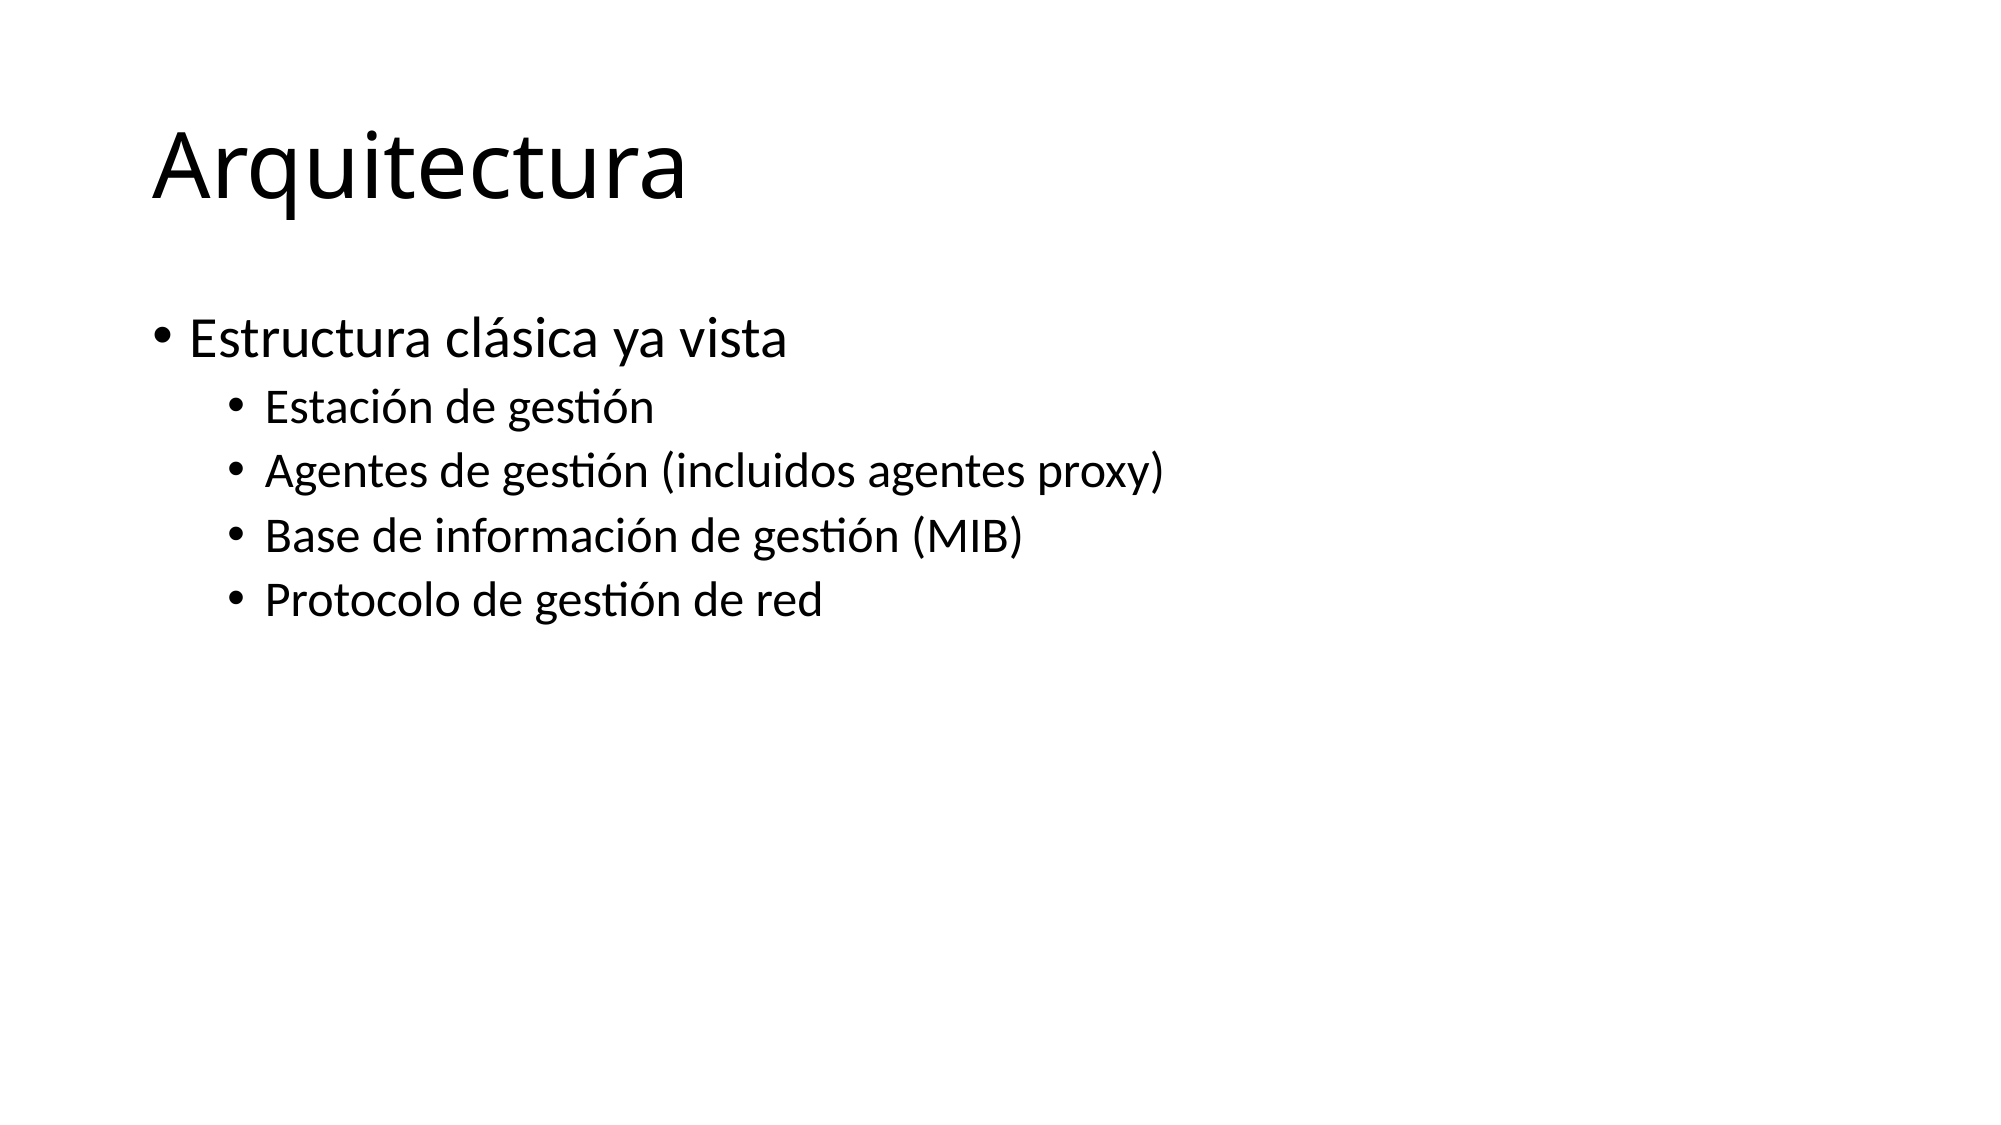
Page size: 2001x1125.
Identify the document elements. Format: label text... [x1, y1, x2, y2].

list Estructura clásica ya vista Estación de gestión Agentes de gestión (incluidos agentes proxy) Base de información de gestión (MIB) Protocolo de gestión de red [137, 299, 1863, 1014]
title Arquitectura [137, 59, 1863, 278]
